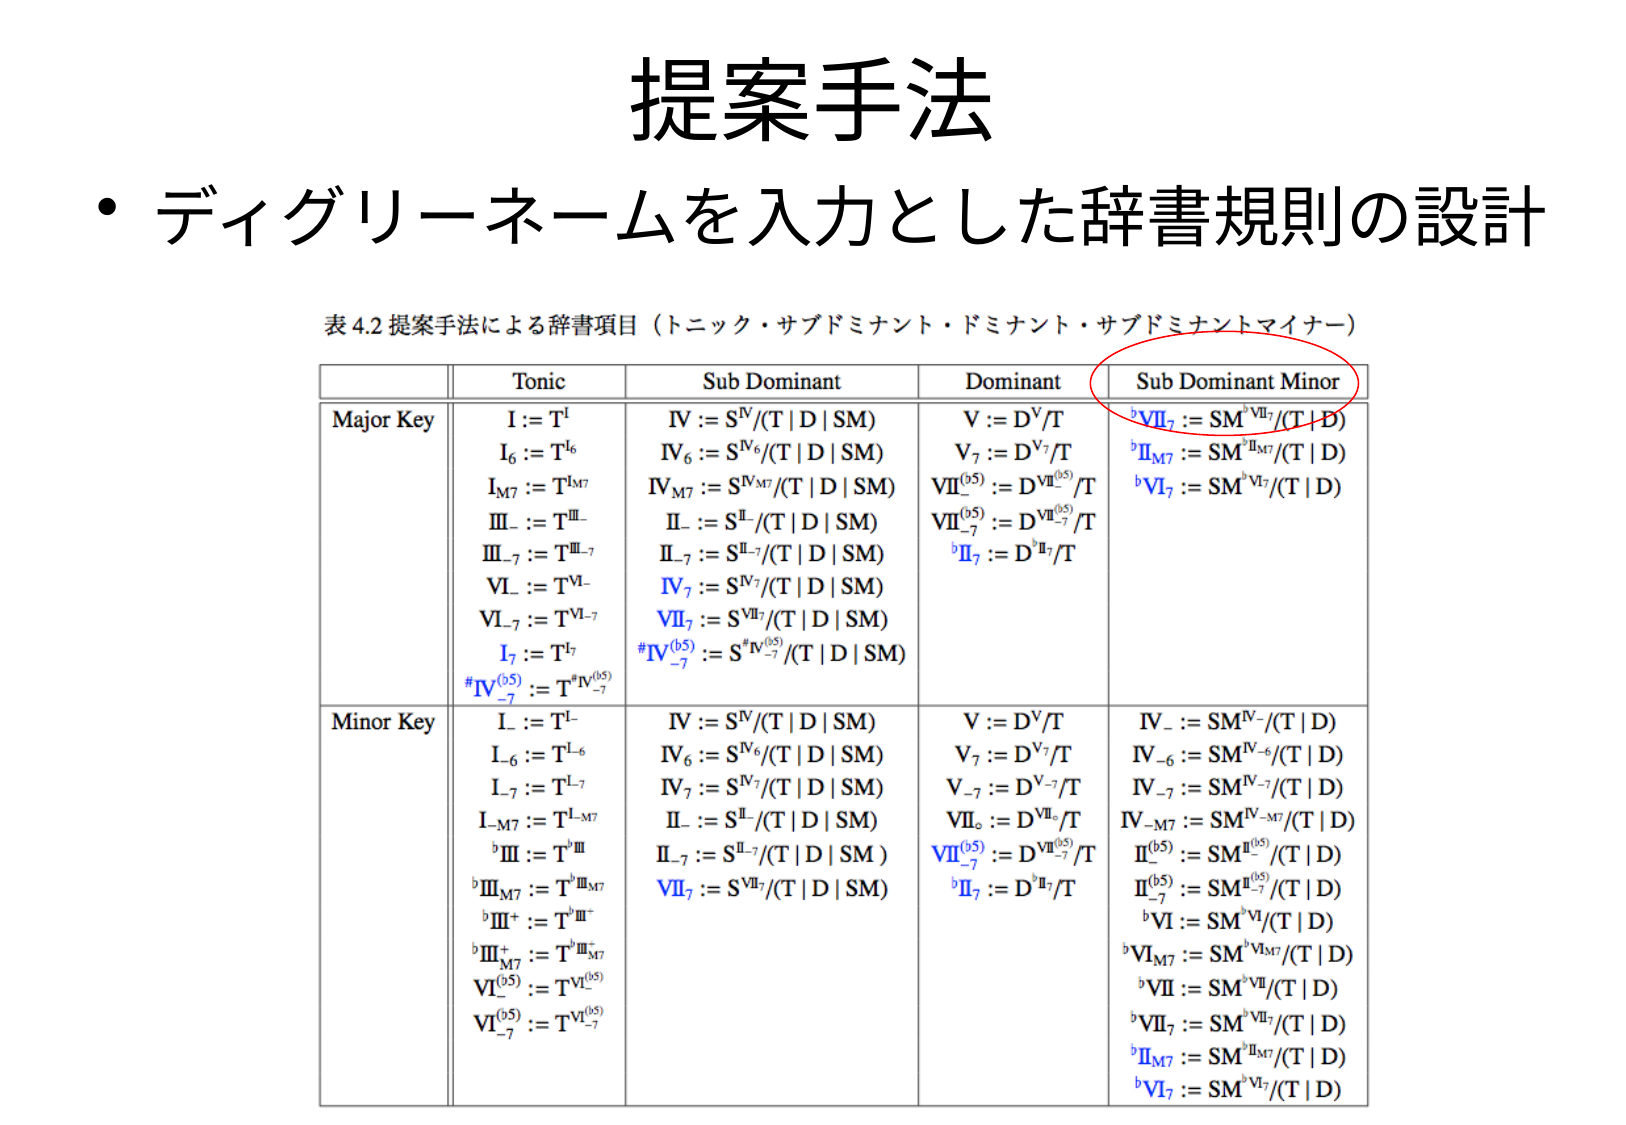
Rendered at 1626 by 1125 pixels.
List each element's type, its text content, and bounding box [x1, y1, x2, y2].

picture [298, 291, 1396, 1125]
list ディグリーネームを入力とした辞書規則の設計 [81, 167, 1625, 910]
text_box 提案手法 [81, 3, 1544, 192]
